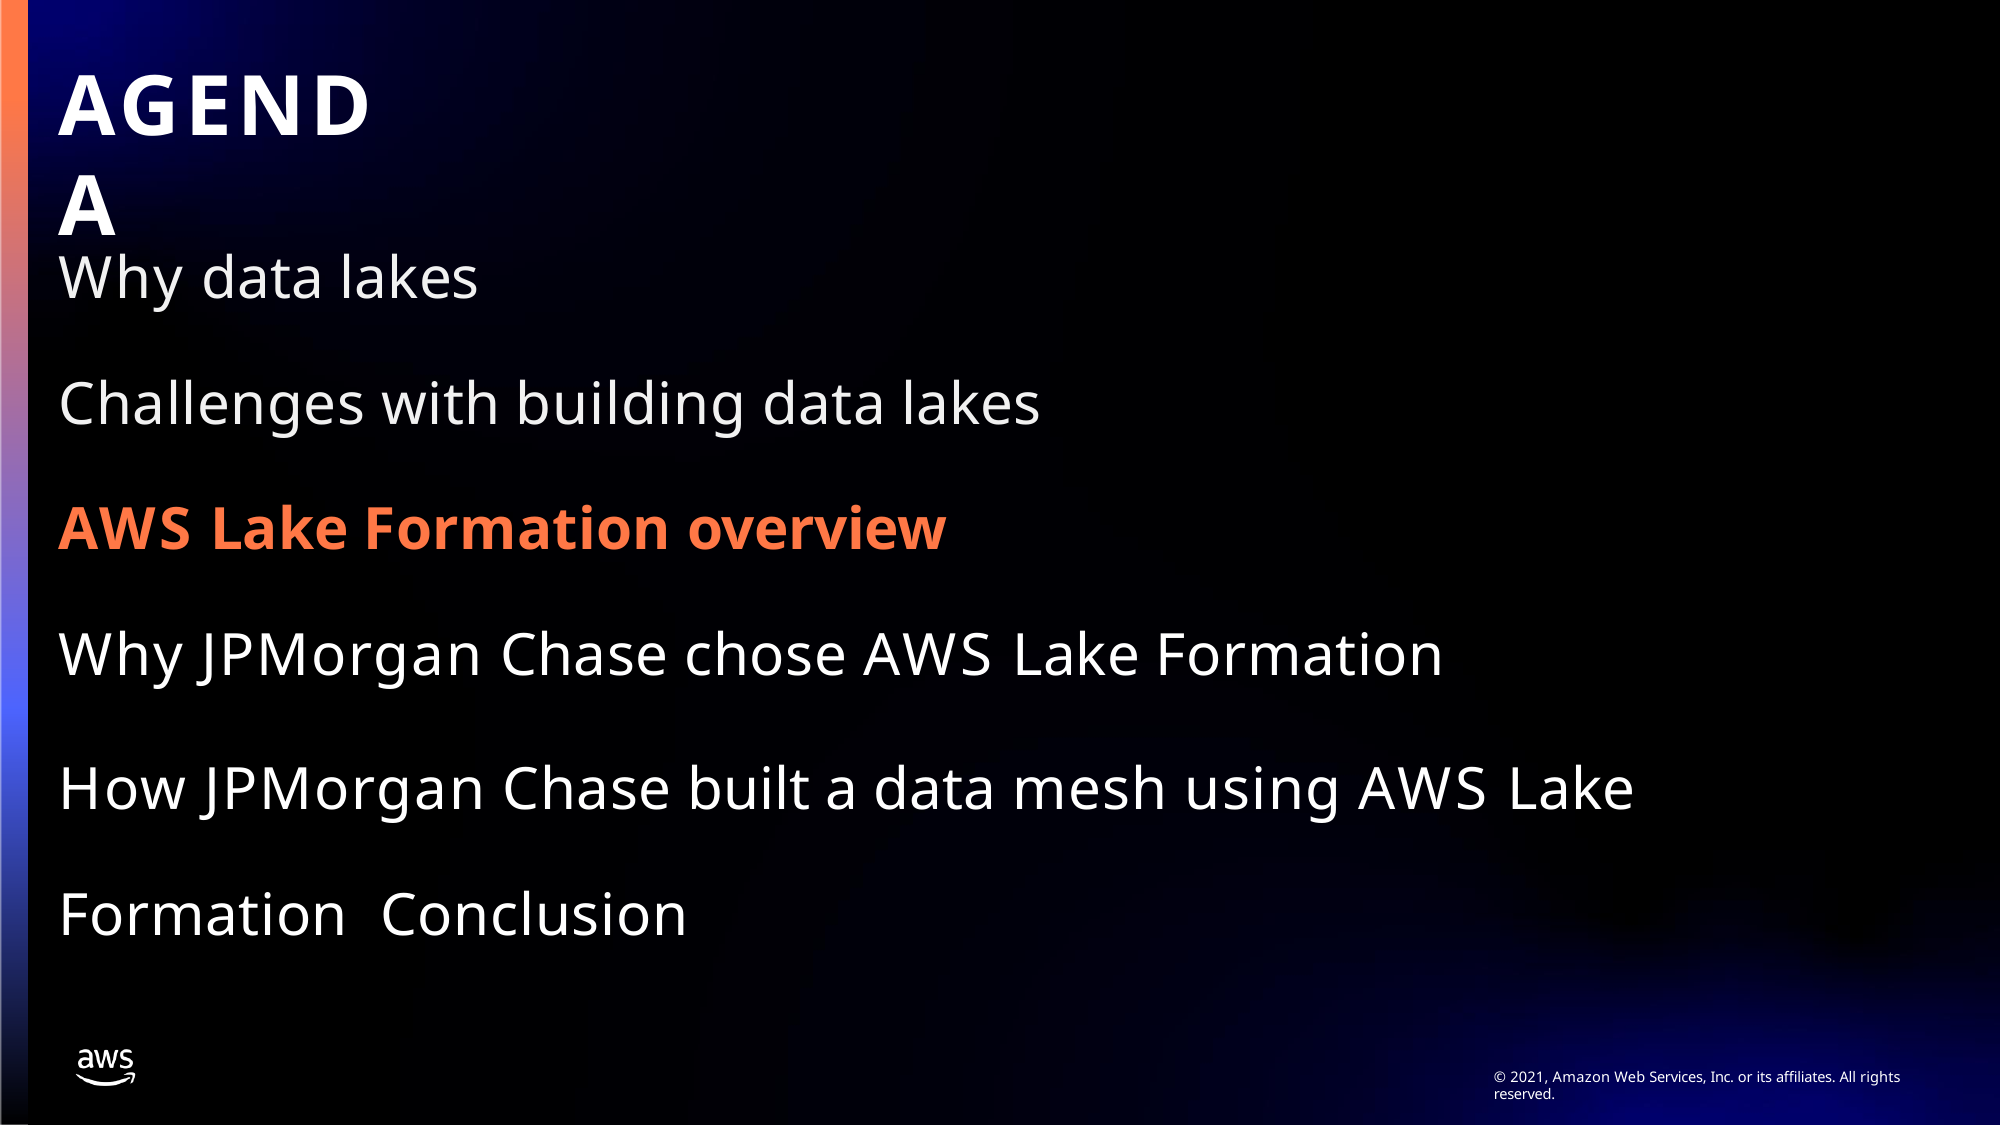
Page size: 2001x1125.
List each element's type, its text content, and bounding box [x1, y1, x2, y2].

text_box Why data lakes Challenges with building data lakes AWS Lake Formation overview Why JPMorgan Chase chose AWS Lake Formation How JPMorgan Chase built a data mesh using AWS Lake Formation Conclusion [56, 238, 1833, 948]
picture [0, 0, 2000, 1125]
title AGENDA [56, 50, 413, 253]
footer © 2021, Amazon Web Services, Inc. or its affiliates. All rights reserved. [1491, 1066, 1958, 1125]
